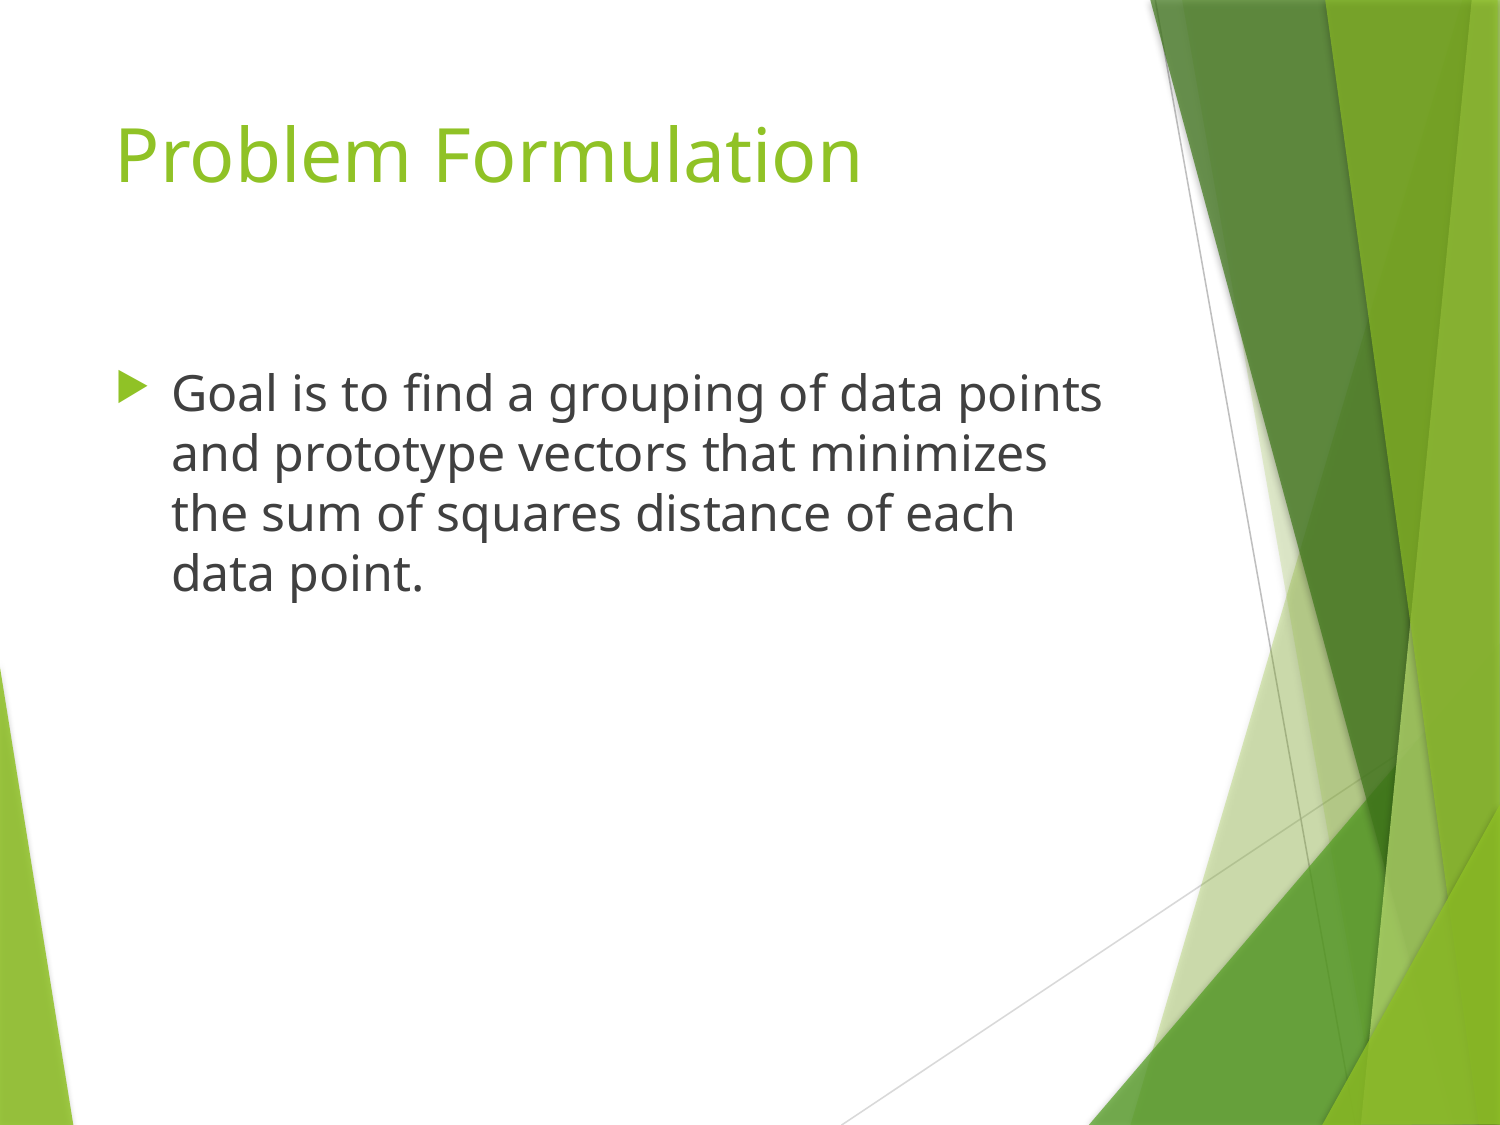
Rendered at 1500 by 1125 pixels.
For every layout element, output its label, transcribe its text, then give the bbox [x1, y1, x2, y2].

list Goal is to find a grouping of data points and prototype vectors that minimizes the sum of squares distance of each data point. [99, 354, 1142, 992]
title Problem Formulation [99, 99, 1142, 317]
